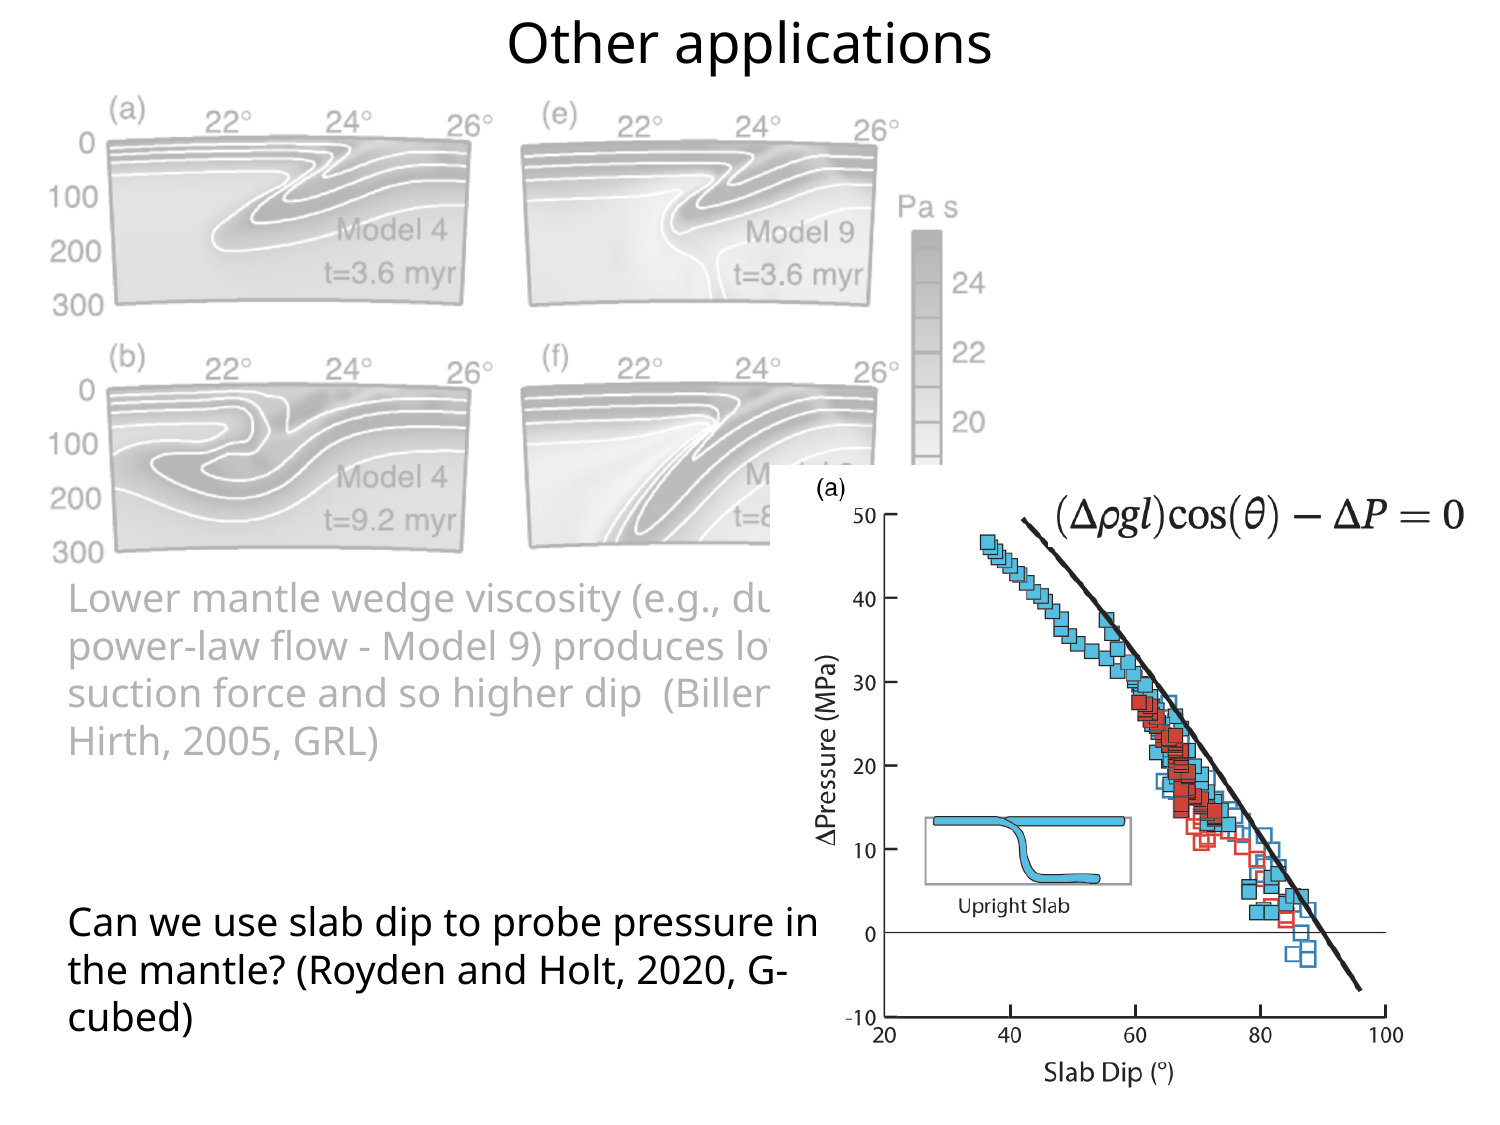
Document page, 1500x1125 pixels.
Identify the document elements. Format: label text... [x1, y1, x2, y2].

text_box [35, 82, 1008, 827]
text_box Can we use slab dip to probe pressure in the mantle? (Royden and Holt, 2020, G-cubed) [52, 889, 770, 1047]
picture [514, 84, 1467, 1092]
text_box Other applications [0, 0, 1500, 83]
picture [0, 83, 493, 564]
